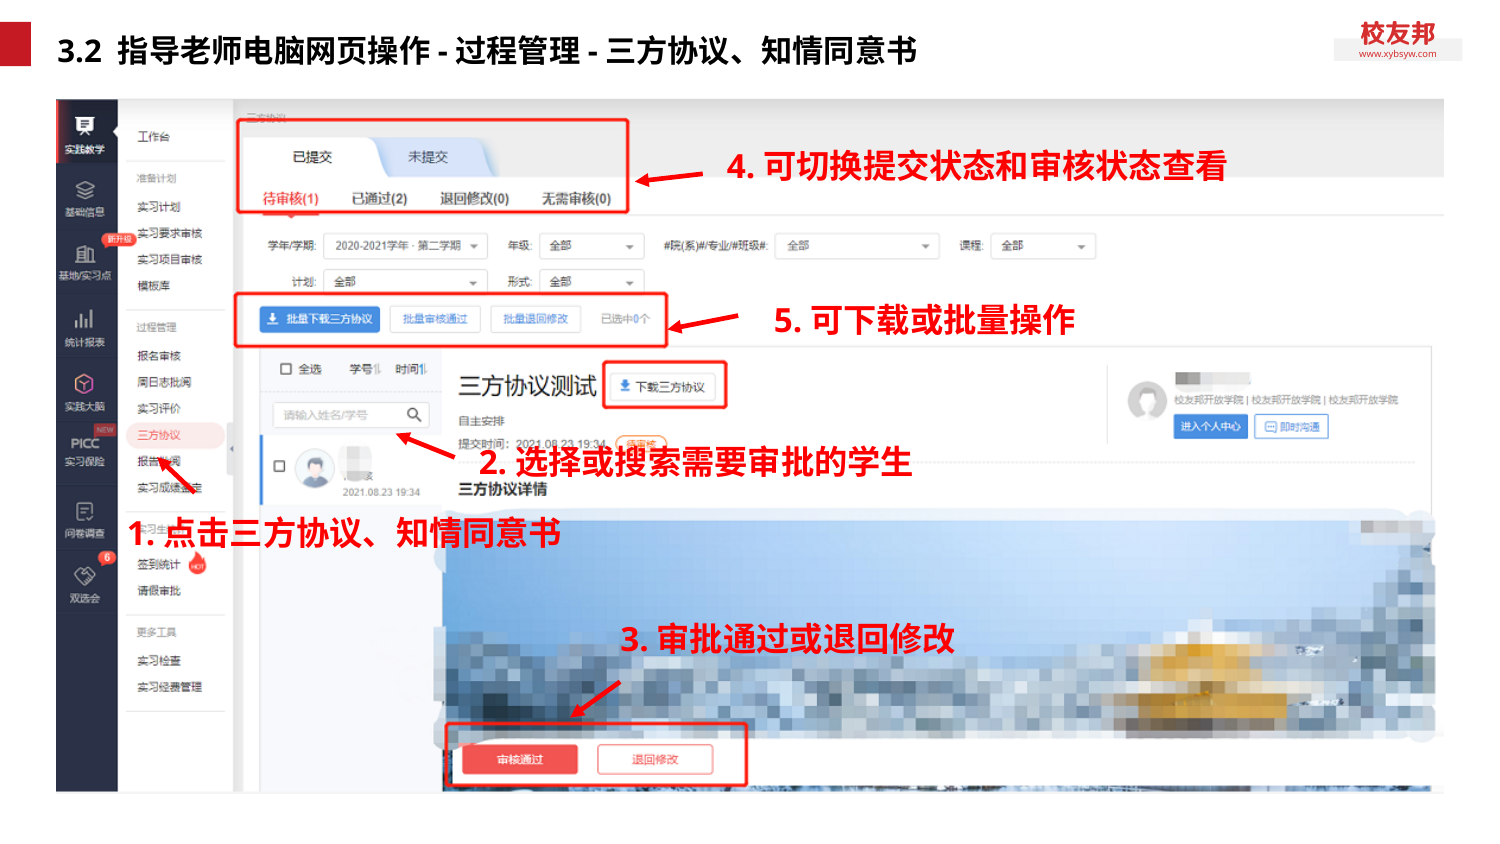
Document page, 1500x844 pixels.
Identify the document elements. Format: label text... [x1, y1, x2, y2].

picture [56, 98, 1444, 794]
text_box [667, 315, 739, 330]
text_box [634, 173, 703, 182]
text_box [570, 681, 621, 718]
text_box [395, 433, 455, 458]
title 3.2 指导老师电脑网页操作-过程管理-三方协议、知情同意书 [42, 11, 939, 77]
picture [1361, 21, 1435, 45]
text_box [157, 457, 195, 493]
